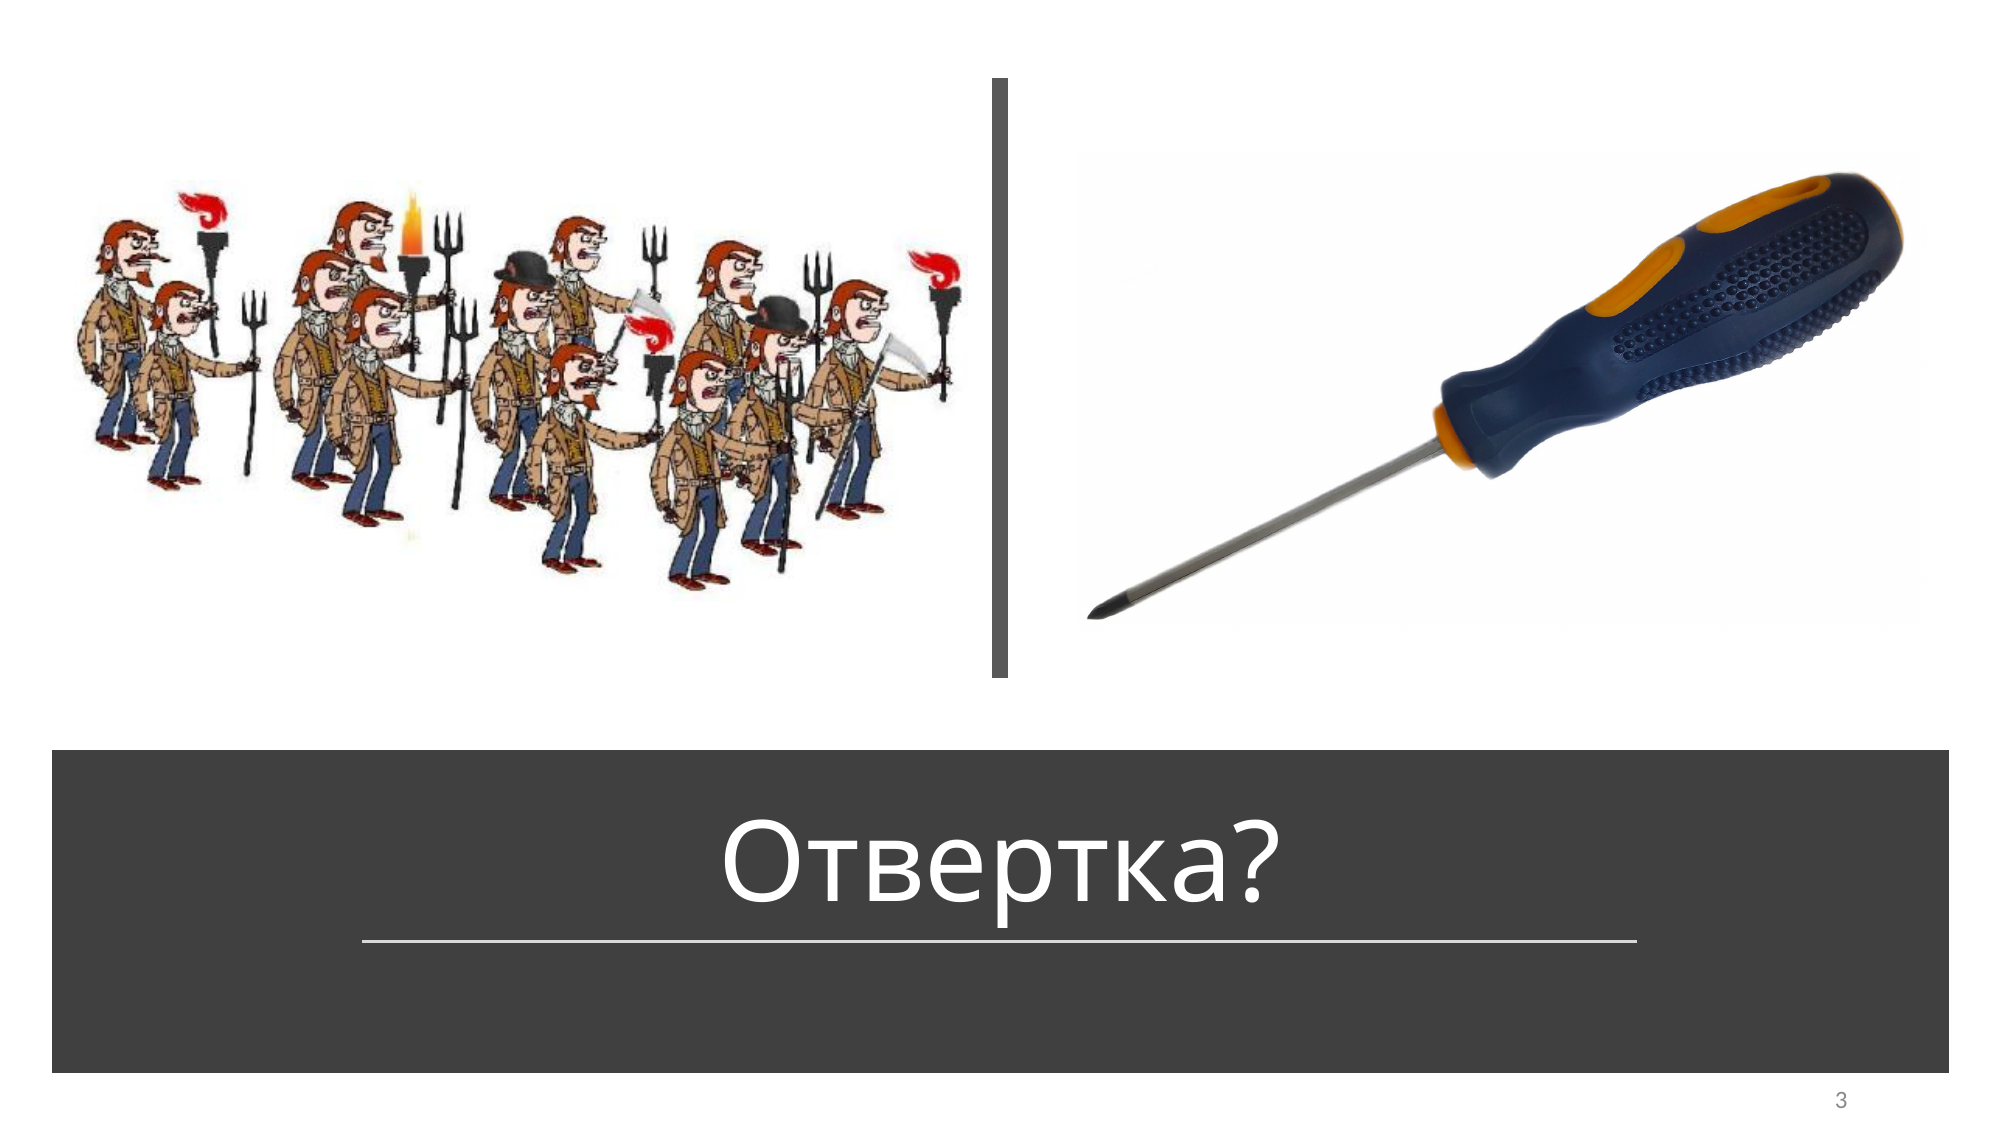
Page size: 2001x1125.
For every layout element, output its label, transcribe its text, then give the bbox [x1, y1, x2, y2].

slide_number 3 [1412, 1069, 1863, 1125]
text_box [61, 759, 1939, 1064]
title Отвертка? [86, 780, 1914, 933]
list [73, 180, 969, 602]
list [1076, 152, 1927, 631]
